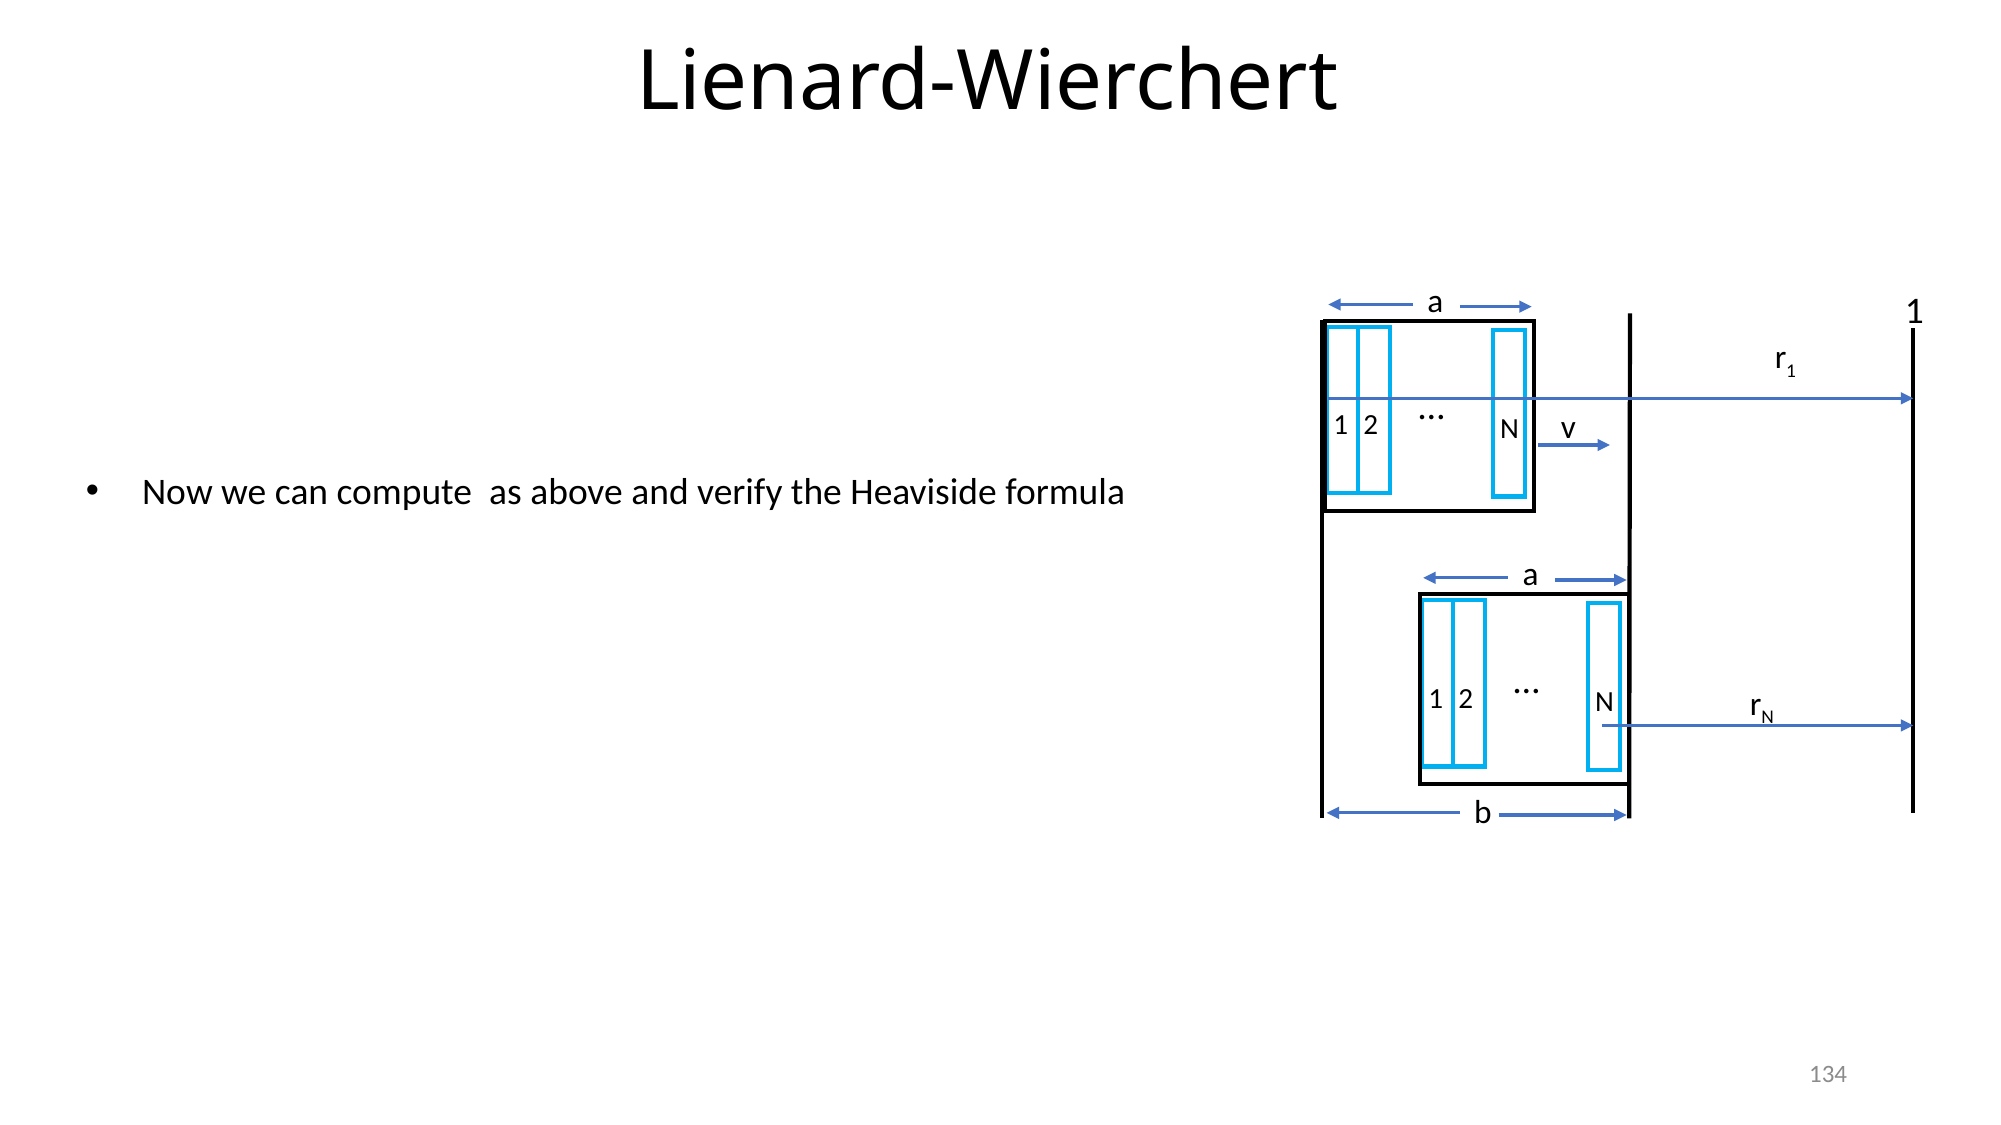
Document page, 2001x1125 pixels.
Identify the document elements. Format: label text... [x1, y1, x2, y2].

title Lienard-Wierchert [0, 1, 1975, 163]
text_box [1318, 271, 1942, 839]
slide_number 134 [1412, 1042, 1863, 1103]
